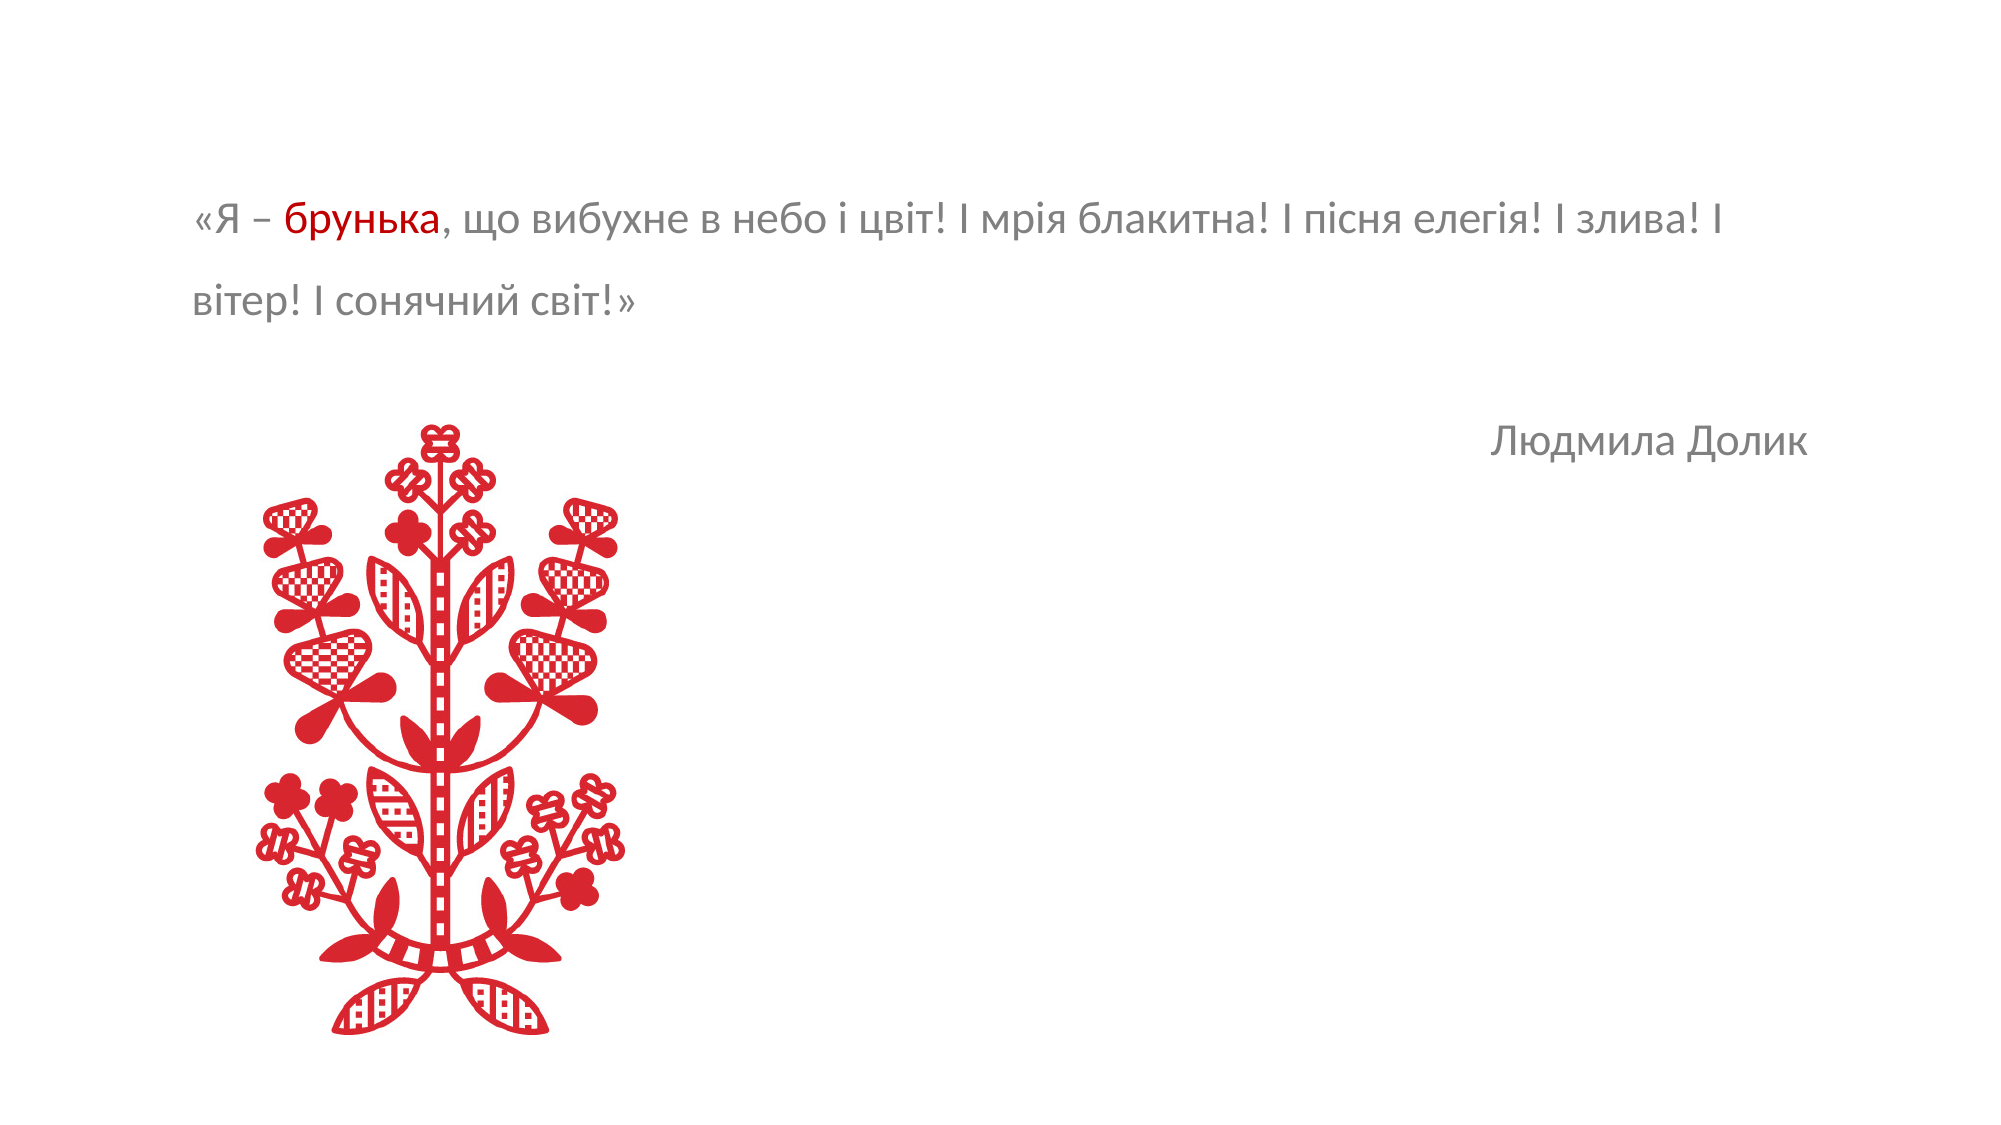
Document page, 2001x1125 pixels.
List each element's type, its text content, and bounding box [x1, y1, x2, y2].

list «Я – брунька, що вибухне в небо і цвіт! І мрія блакитна! І пісня елегія! І злива! І вітер! І сонячний світ!» Людмила Долик [176, 152, 1824, 408]
picture [245, 396, 638, 1061]
